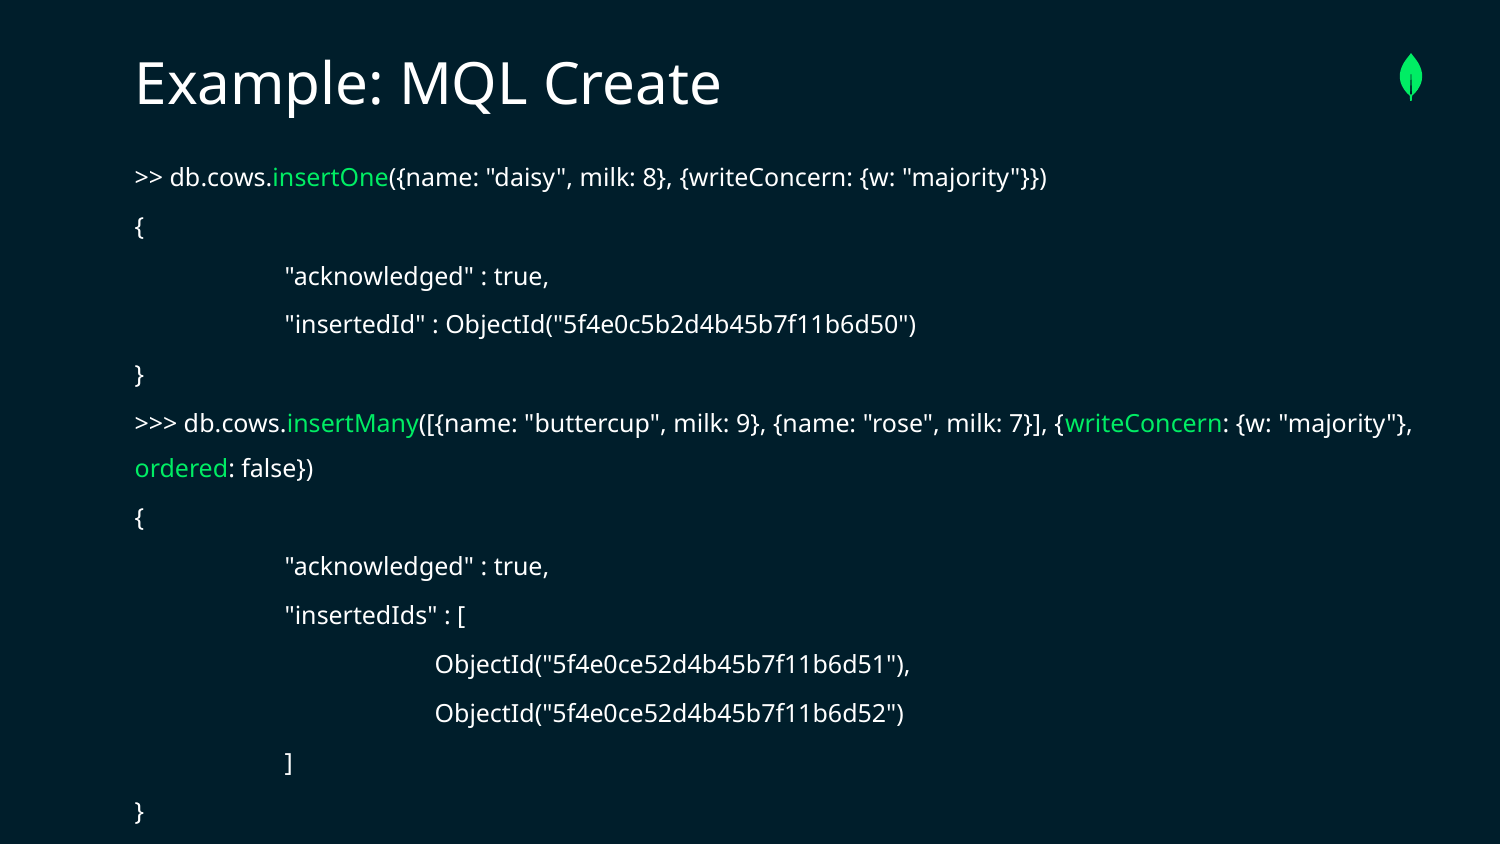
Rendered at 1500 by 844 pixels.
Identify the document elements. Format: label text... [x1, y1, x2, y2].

text_box >> db.cows.insertOne({name: "daisy", milk: 8}, {writeConcern: {w: "majority"}}) { "acknowledged" : true, "insertedId" : ObjectId("5f4e0c5b2d4b45b7f11b6d50") } >>> db.cows.insertMany([{name: "buttercup", milk: 9}, {name: "rose", milk: 7}], {writeConcern: {w: "majority"}, ordered: false}) { "acknowledged" : true, "insertedIds" : [ ObjectId("5f4e0ce52d4b45b7f11b6d51"), ObjectId("5f4e0ce52d4b45b7f11b6d52") ] } [119, 131, 1460, 841]
text_box Example: MQL Create [119, 30, 887, 131]
